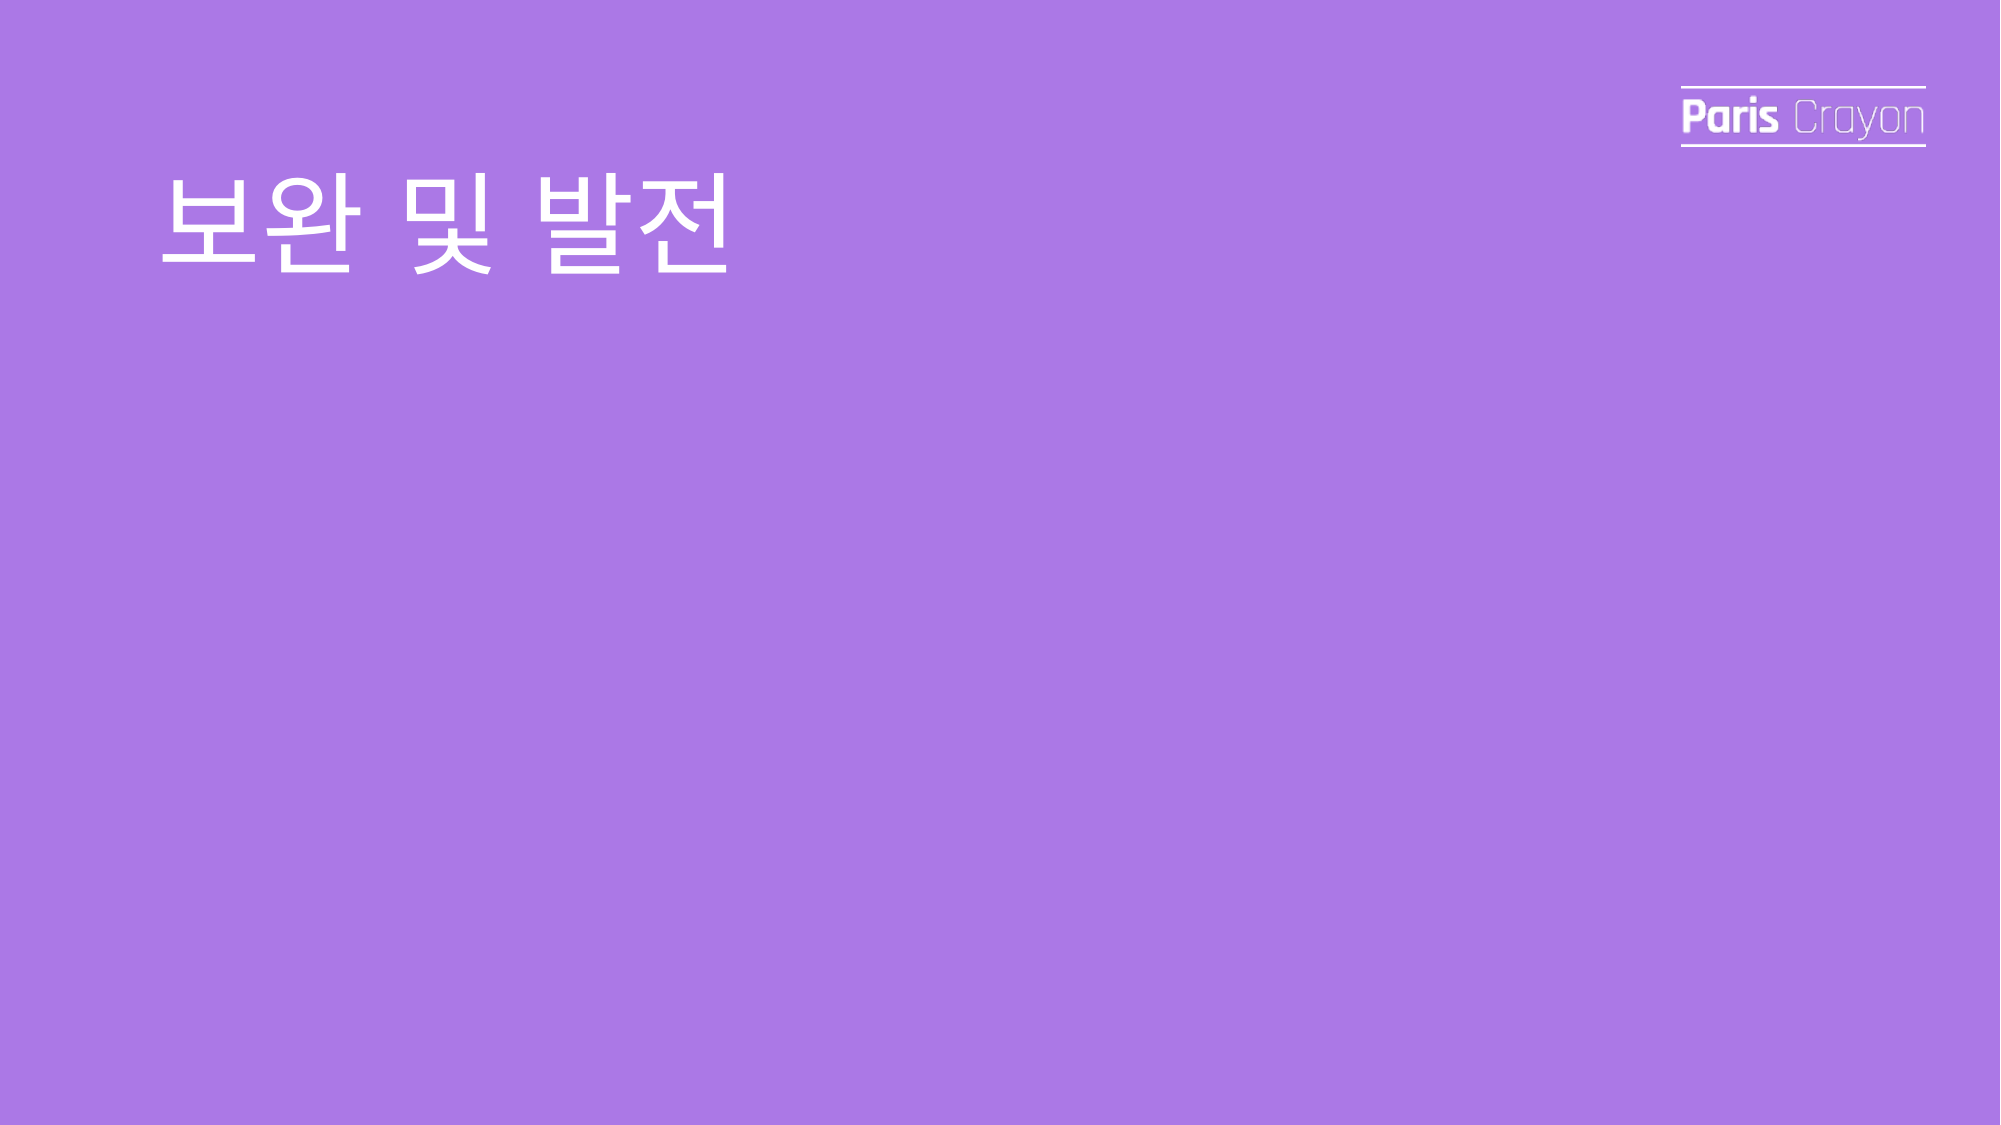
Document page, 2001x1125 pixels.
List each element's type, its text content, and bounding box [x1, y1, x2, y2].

text_box [0, 0, 2000, 1125]
picture [1681, 86, 1926, 148]
text_box 보완 및 발전 [142, 147, 845, 297]
